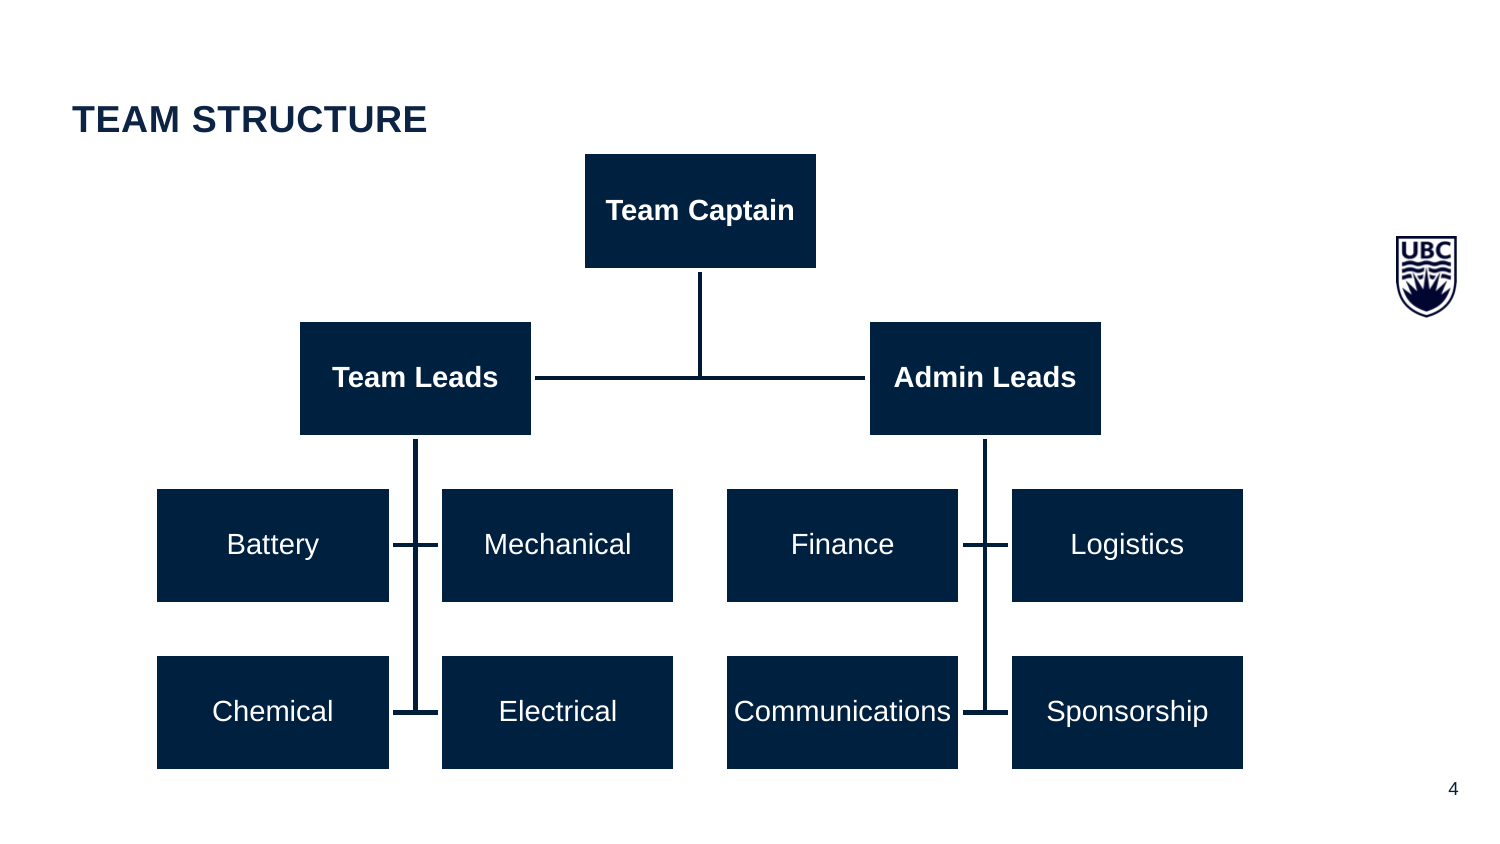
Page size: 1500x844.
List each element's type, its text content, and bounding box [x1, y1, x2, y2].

list TEAM STRUCTURE [71, 67, 1329, 170]
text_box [154, 102, 1247, 821]
picture [1396, 236, 1457, 318]
